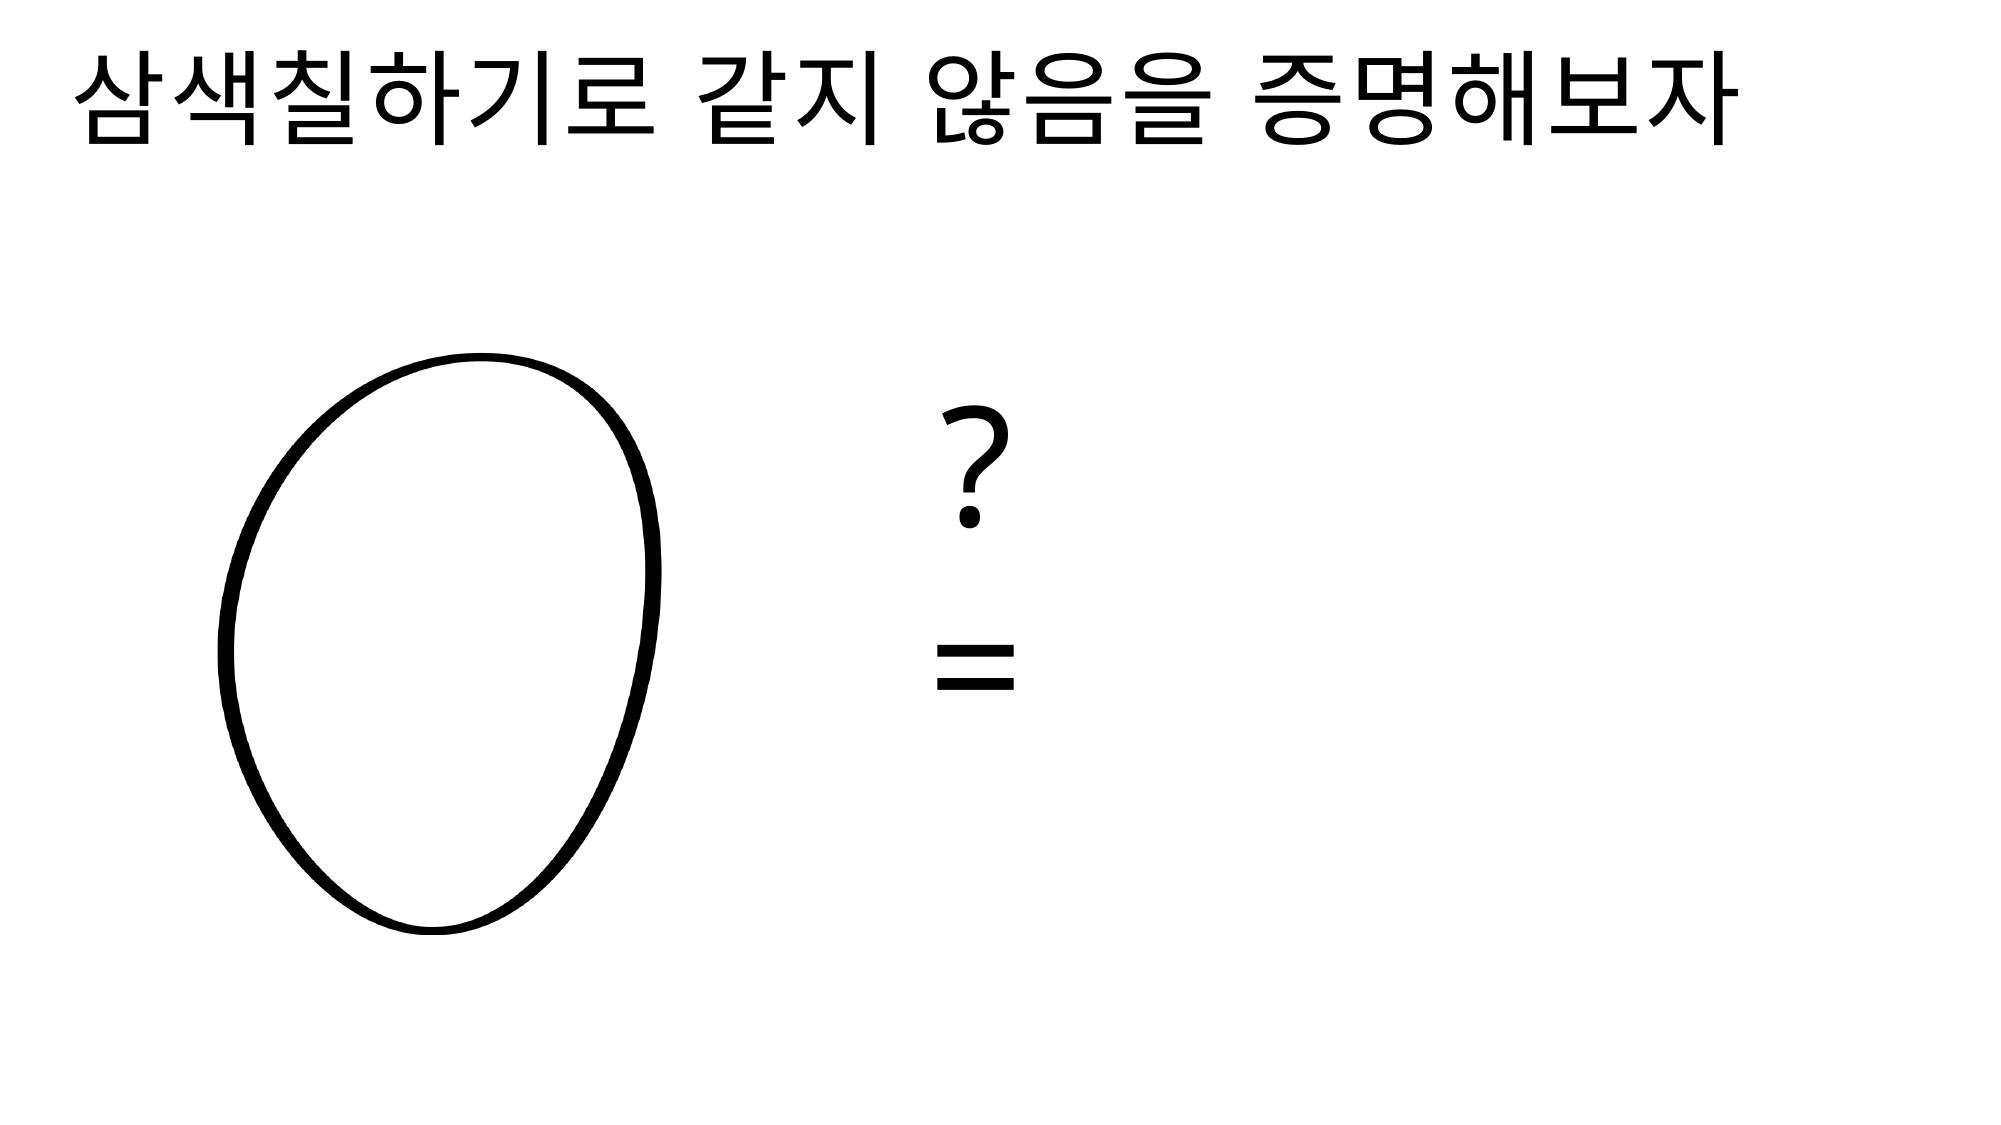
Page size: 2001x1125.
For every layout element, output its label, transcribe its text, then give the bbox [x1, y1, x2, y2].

picture [217, 352, 810, 935]
text_box ? = [885, 352, 1069, 768]
title 삼색칠하기로 같지 않음을 증명해보자 [52, 15, 2000, 187]
